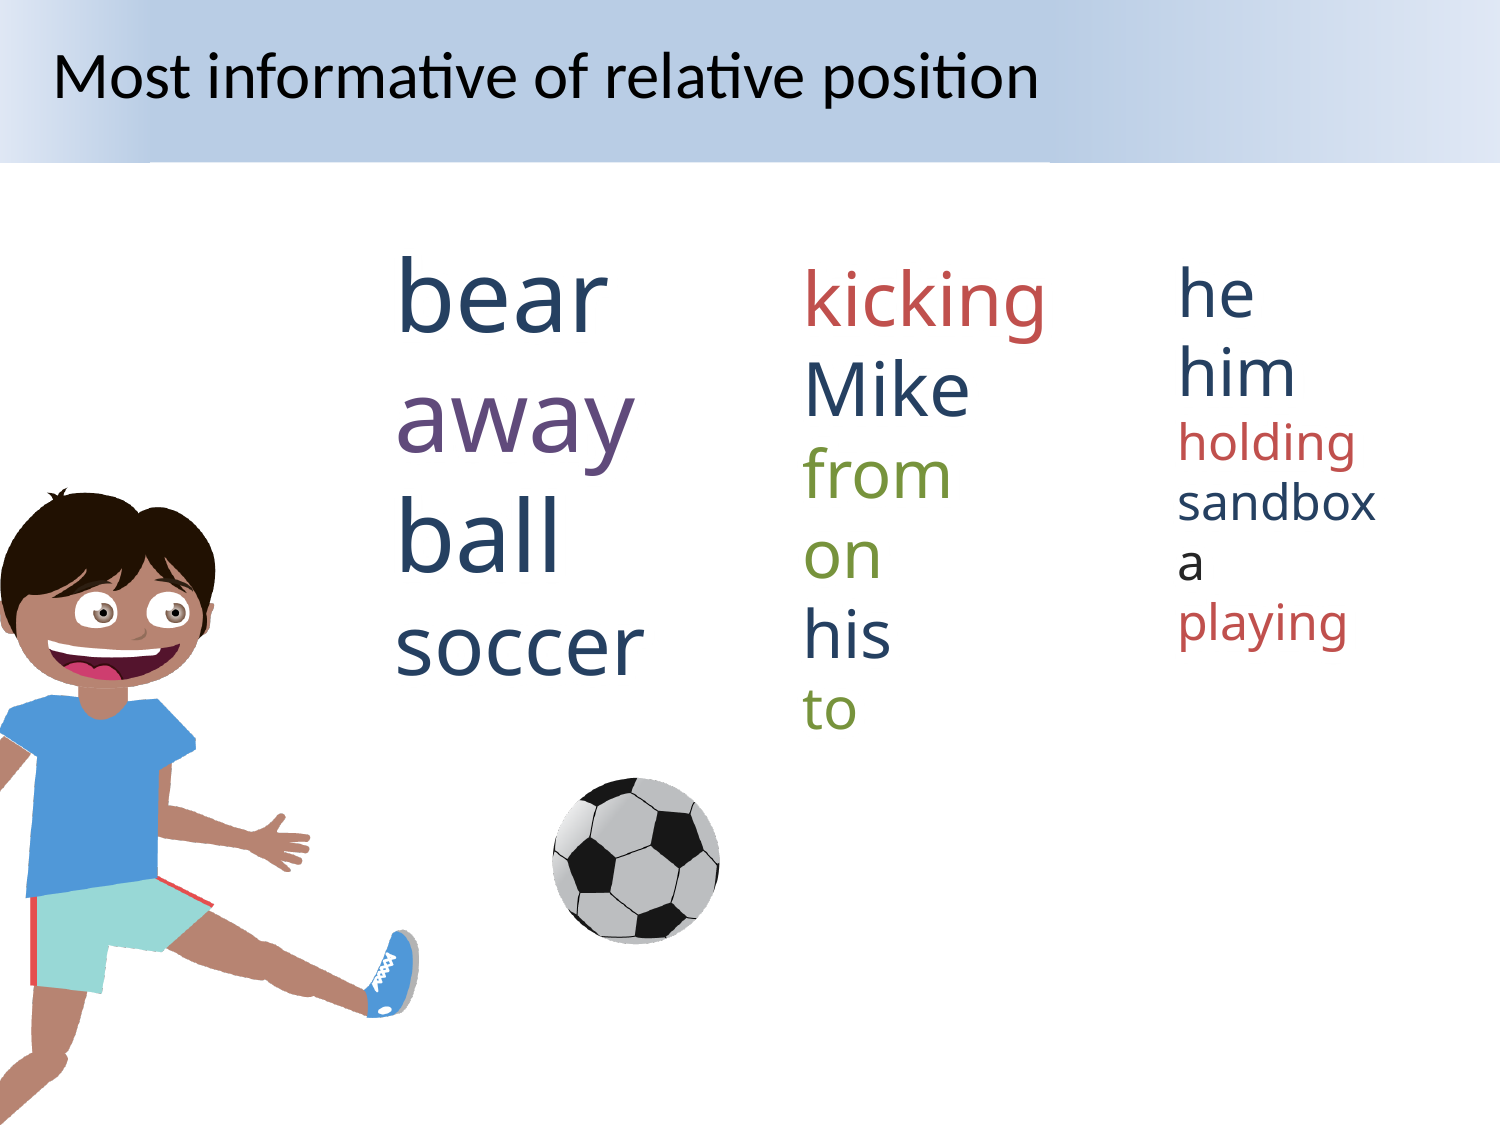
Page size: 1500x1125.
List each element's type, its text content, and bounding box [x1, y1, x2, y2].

text_box he him holding sandbox a playing [1162, 242, 1500, 778]
picture [534, 766, 728, 951]
picture [0, 487, 420, 1125]
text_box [0, 0, 1500, 163]
text_box kicking Mike from on his to [787, 244, 1125, 749]
text_box bear away ball soccer [379, 224, 756, 700]
